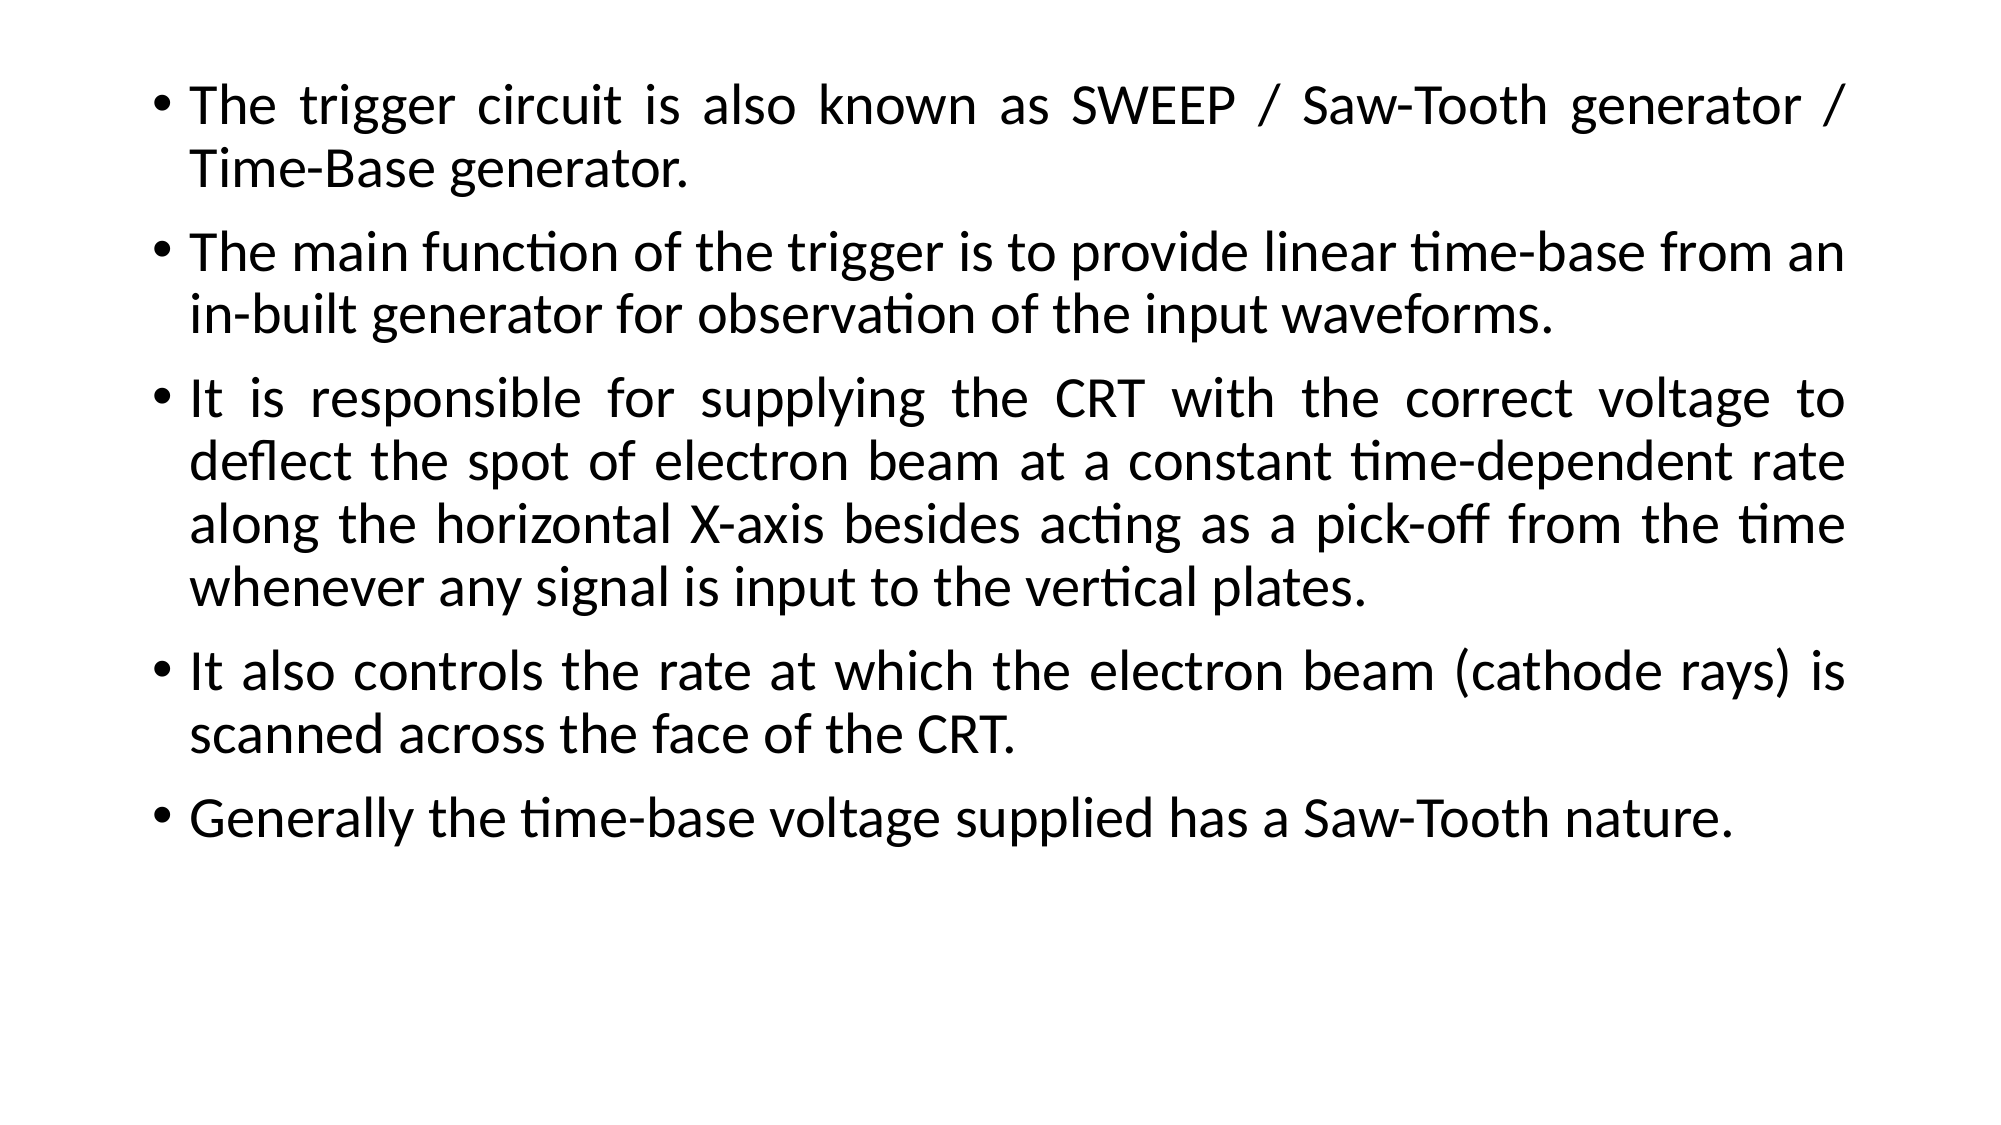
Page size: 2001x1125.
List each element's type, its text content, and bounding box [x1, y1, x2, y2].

list The trigger circuit is also known as SWEEP / Saw-Tooth generator / Time-Base generator. The main function of the trigger is to provide linear time-base from an in-built generator for observation of the input waveforms. It is responsible for supplying the CRT with the correct voltage to deflect the spot of electron beam at a constant time-dependent rate along the horizontal X-axis besides acting as a pick-off from the time whenever any signal is input to the vertical plates. It also controls the rate at which the electron beam (cathode rays) is scanned across the face of the CRT. Generally the time-base voltage supplied has a Saw-Tooth nature. [137, 66, 1863, 1014]
